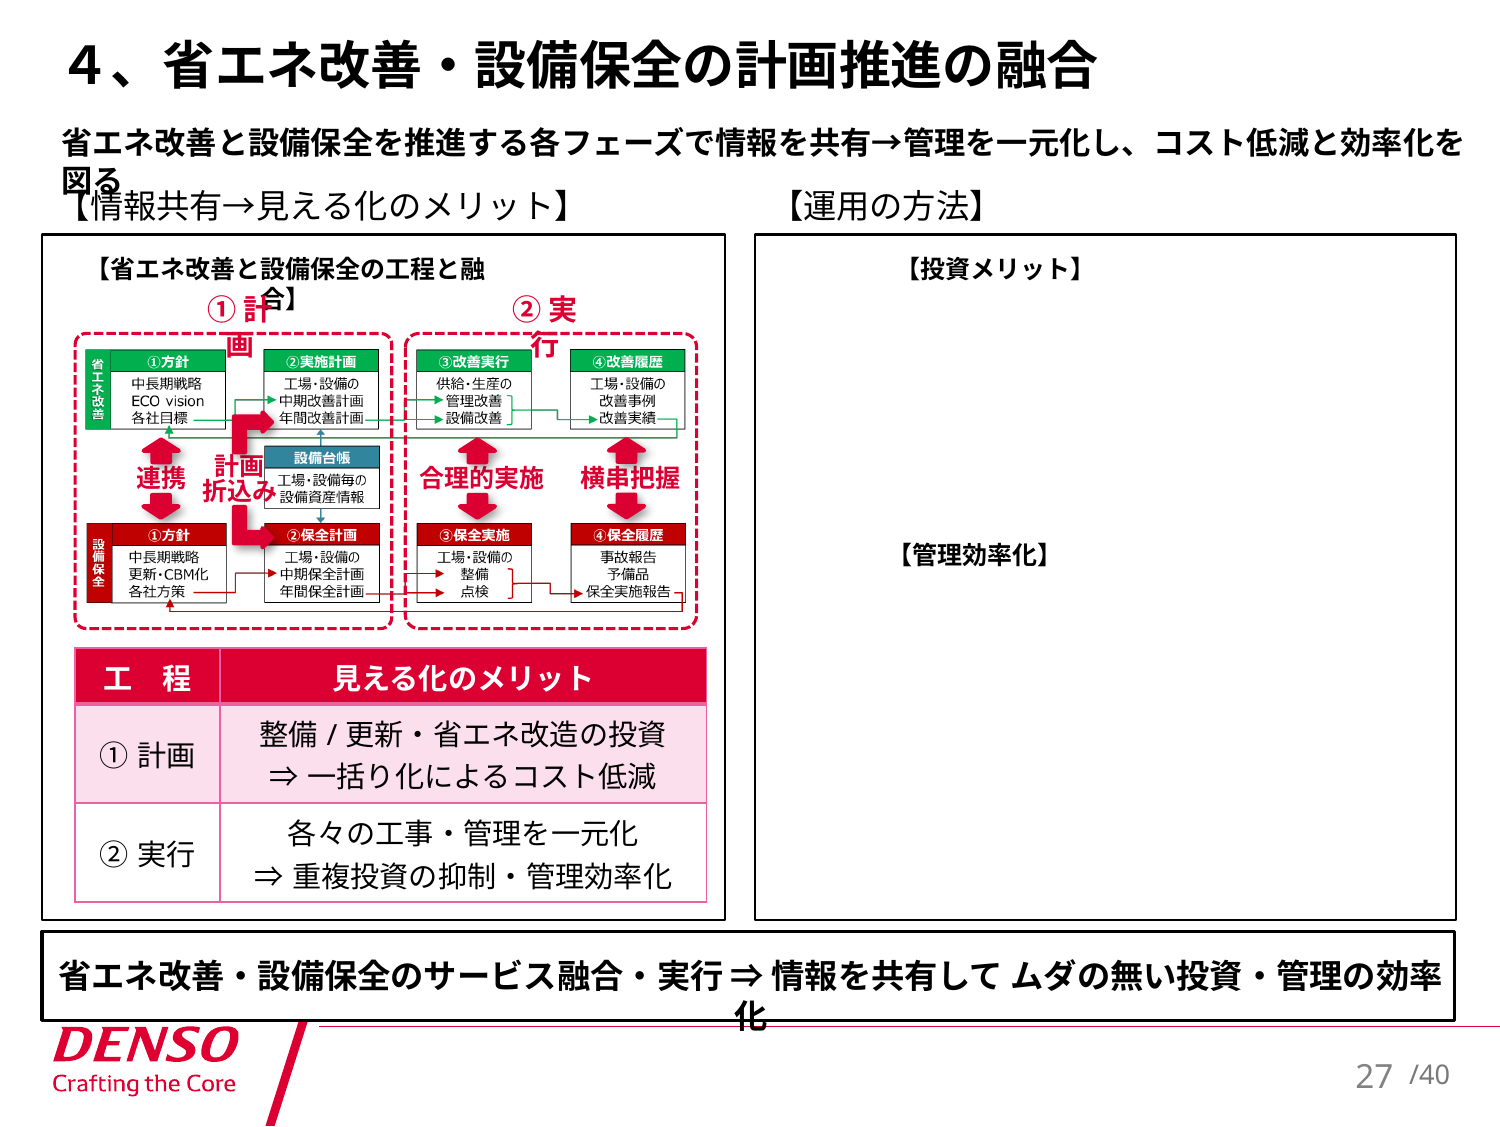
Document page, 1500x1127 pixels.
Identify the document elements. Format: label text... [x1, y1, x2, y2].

text_box ②実行 [483, 283, 608, 346]
text_box [404, 500, 699, 631]
text_box 【情報共有→見える化のメリット】 [41, 177, 725, 233]
text_box 【運用の方法】 [755, 177, 1086, 233]
text_box [403, 331, 483, 346]
text_box 【管理効率化】 [749, 531, 1200, 577]
text_box 【省エネ改善と設備保全の工程と融合】 [51, 245, 520, 321]
table_cell ①計画 [76, 706, 219, 802]
table_header 工 程 [76, 649, 219, 702]
text_box 横串把握 [690, 454, 712, 500]
text_box 省エネ改善・設備保全のサービス融合・実行 ⇒ 情報を共有して ムダの無い投資・管理の効率化 [41, 949, 1460, 1042]
text_box [753, 232, 1458, 922]
text_box ①計画 [177, 284, 302, 346]
title ４、省エネ改善・設備保全の計画推進の融合 [0, 32, 1500, 110]
slide_number 26 [1257, 1048, 1420, 1108]
table_cell 各々の工事・管理を一元化 ⇒重複投資の抑制・管理効率化 [221, 804, 706, 901]
text_box [72, 331, 394, 631]
text_box [40, 232, 727, 922]
text_box [40, 929, 1457, 1022]
table_cell ②実行 [76, 804, 219, 901]
text_box [608, 331, 699, 454]
table_cell 整備/更新・省エネ改造の投資 ⇒一括り化によるコスト低減 [221, 706, 706, 802]
table_header 見える化のメリット [221, 649, 706, 702]
text_box 【投資メリット】 [770, 246, 1221, 291]
text_box 省エネ改善と設備保全を推進する各フェーズで情報を共有→管理を一元化し、コスト低減と効率化を図る [46, 115, 1500, 206]
picture [81, 348, 687, 613]
